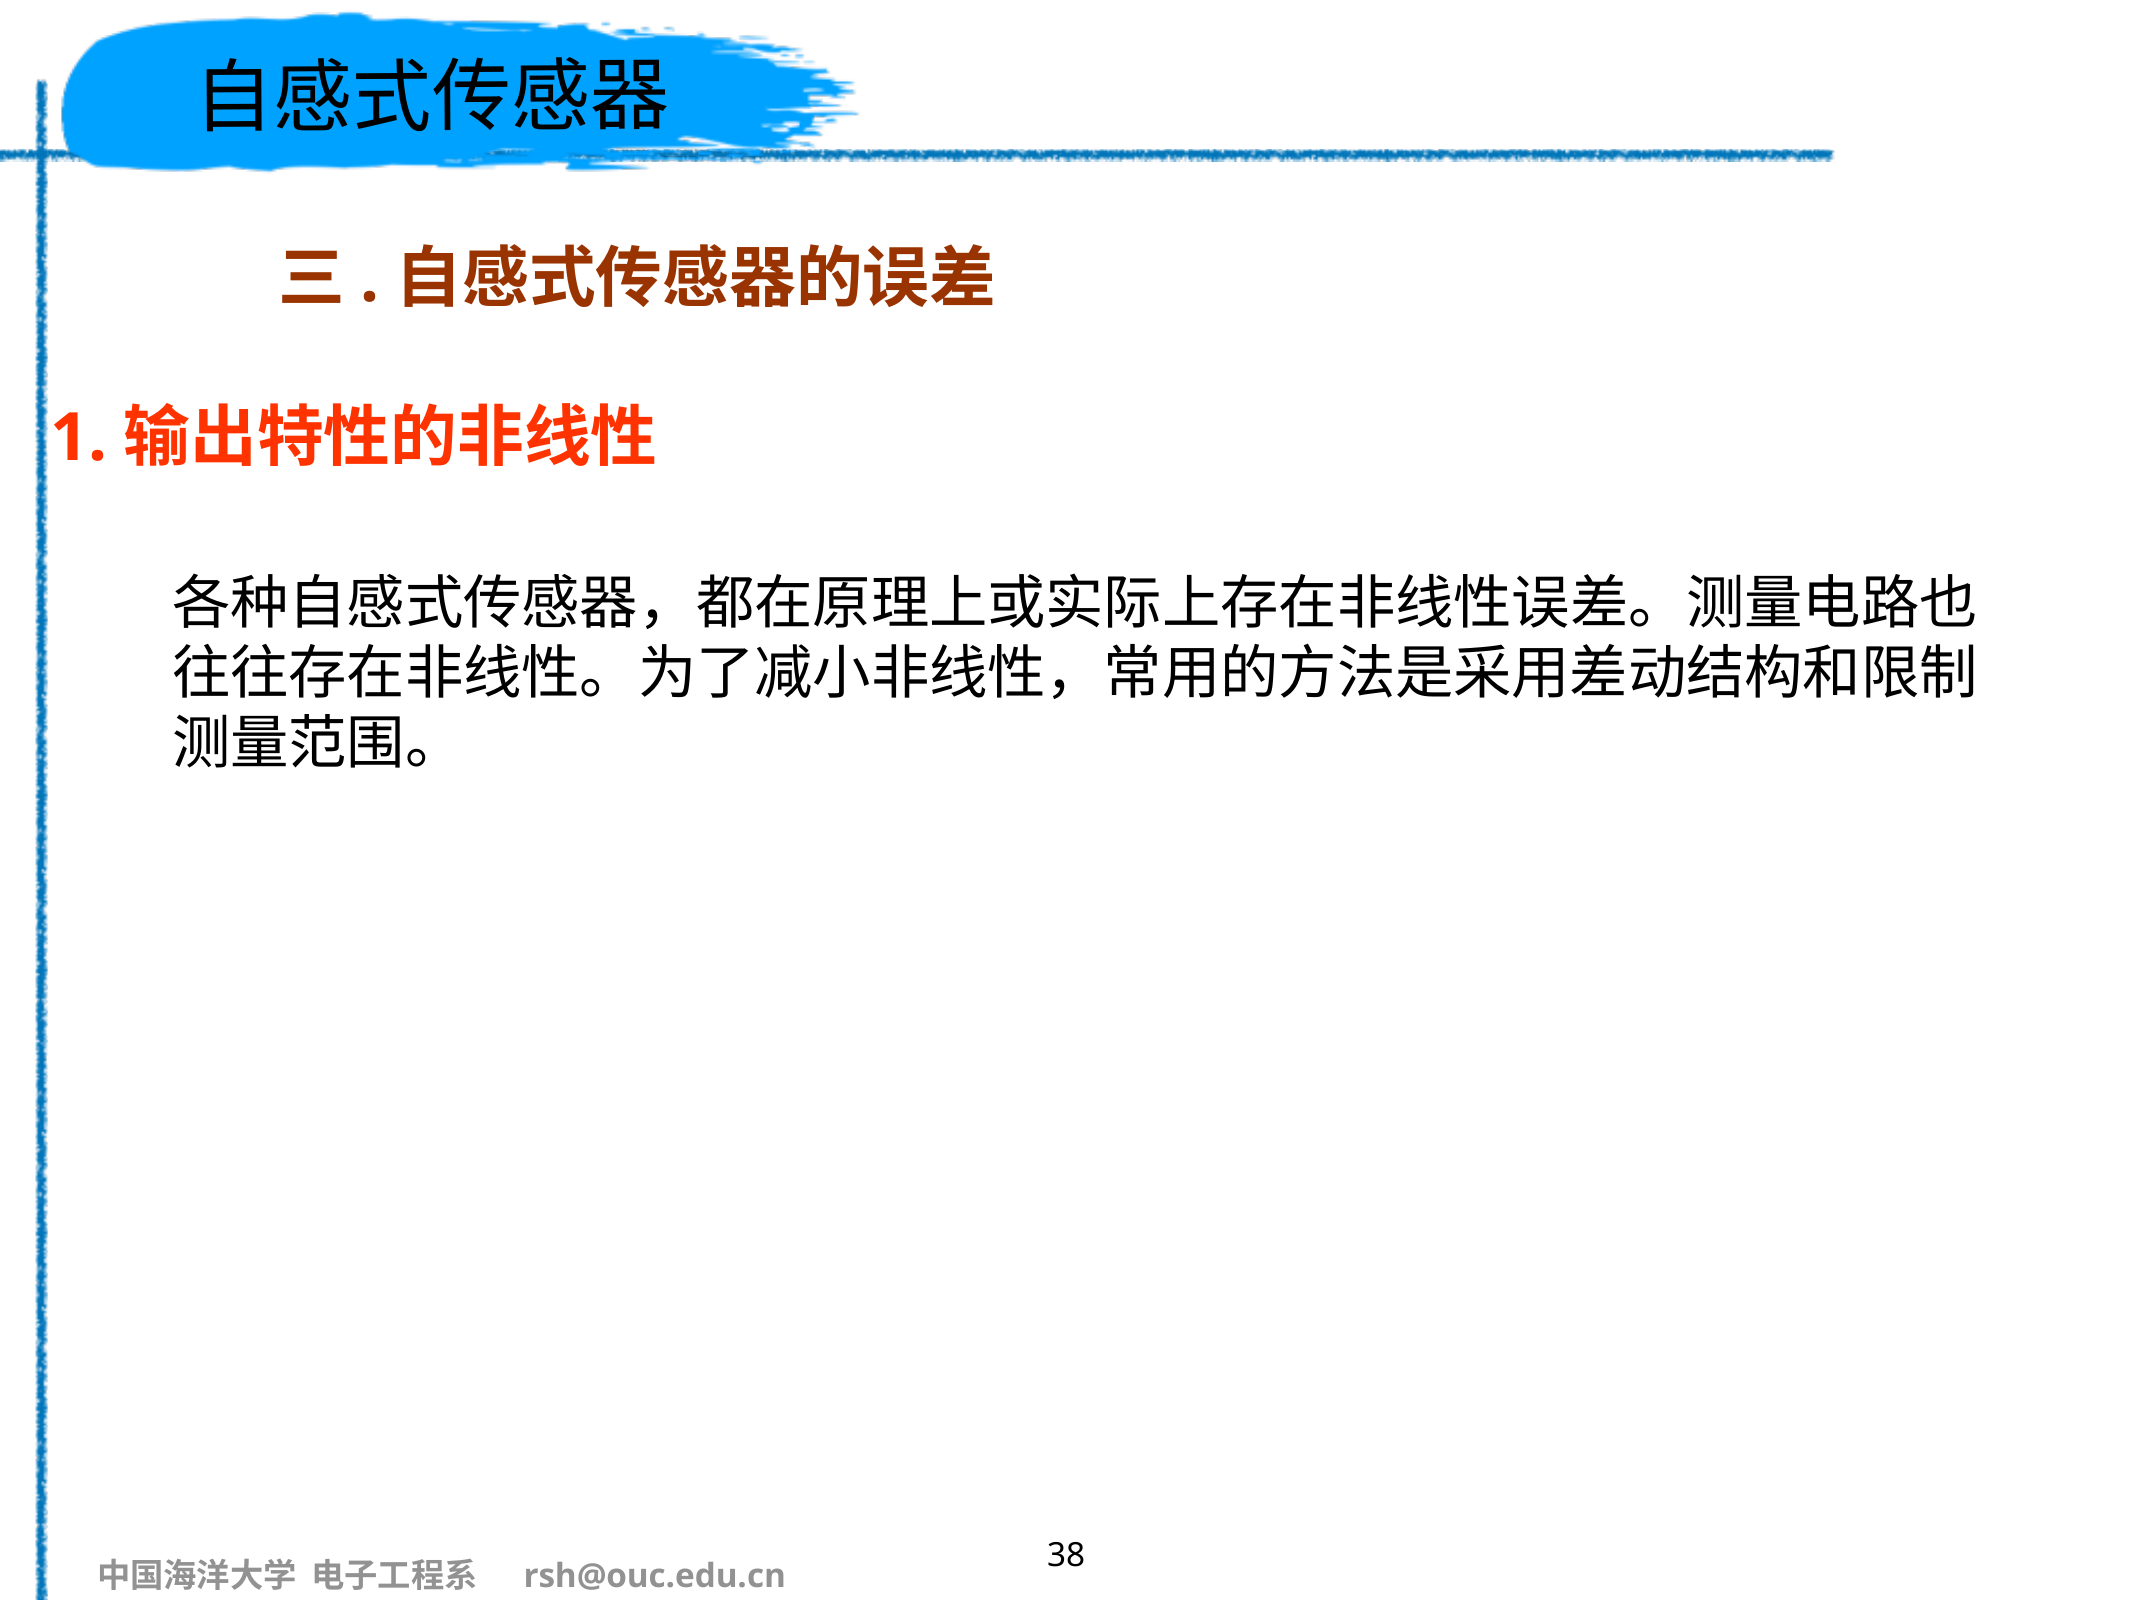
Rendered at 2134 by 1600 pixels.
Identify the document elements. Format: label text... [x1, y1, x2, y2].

picture [798, 9, 1841, 176]
title 自感式传感器 [66, 0, 799, 187]
text_box 各种自感式传感器，都在原理上或实际上存在非线性误差。测量电路也往往存在非线性。为了减小非线性，常用的方法是采用差动结构和限制测量范围。 [163, 557, 1987, 784]
text_box 1.输出特性的非线性 [42, 385, 842, 482]
slide_number 38 [1037, 1524, 1095, 1579]
picture [0, 9, 67, 1600]
text_box 三.自感式传感器的误差 [269, 226, 1165, 323]
